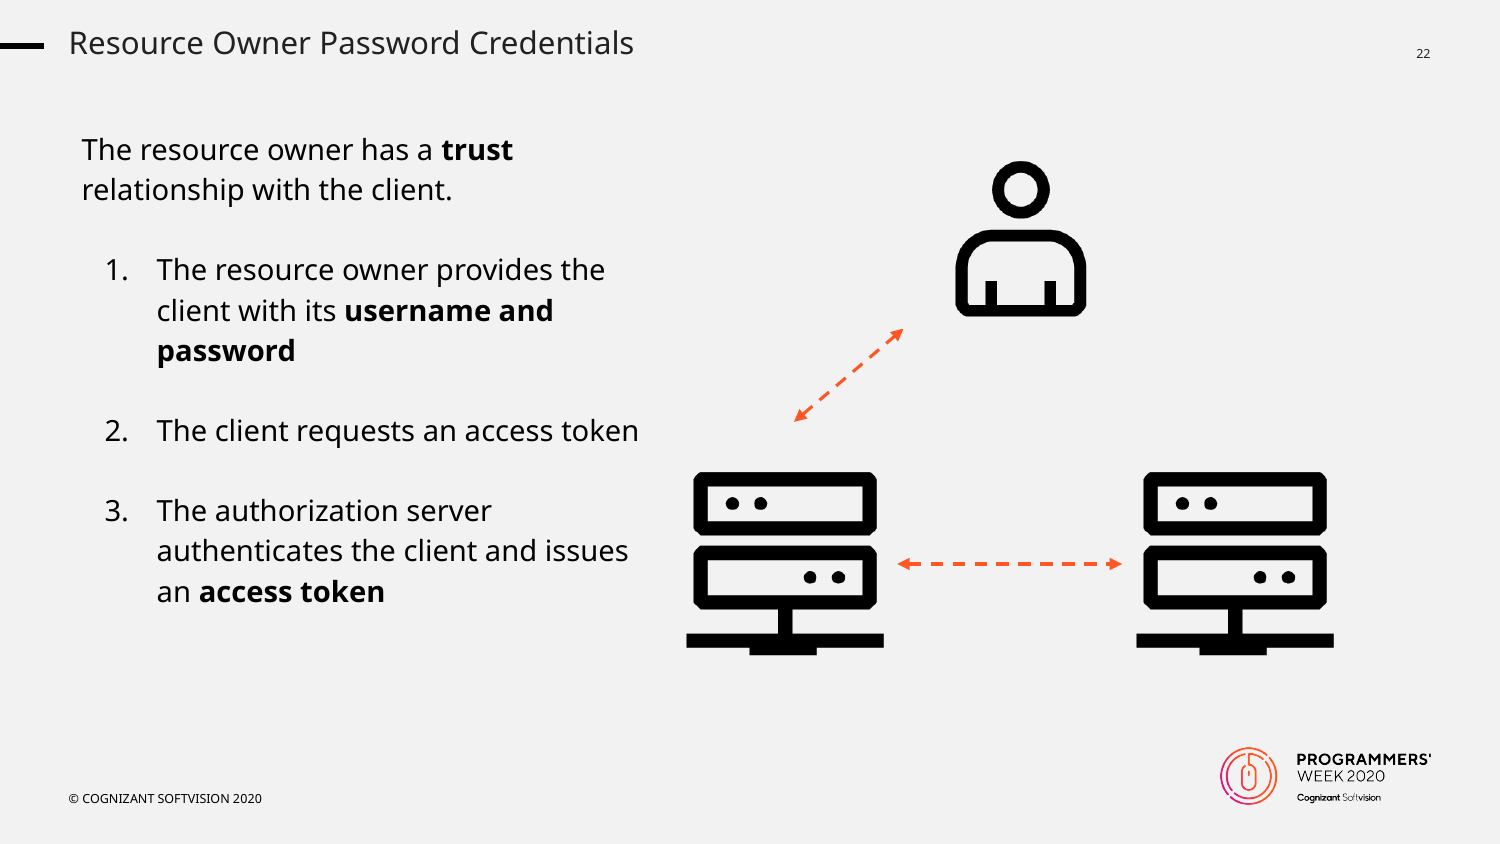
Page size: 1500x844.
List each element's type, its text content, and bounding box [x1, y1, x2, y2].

picture [672, 451, 898, 677]
picture [925, 144, 1115, 334]
text_box Resource Owner Password Credentials [68, 27, 750, 65]
text_box The resource owner has a trust relationship with the client. The resource owner provides the client with its username and password The client requests an access token The authorization server authenticates the client and issues an access token [66, 110, 660, 680]
picture [1220, 747, 1431, 805]
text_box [793, 328, 904, 423]
picture [1121, 451, 1348, 677]
